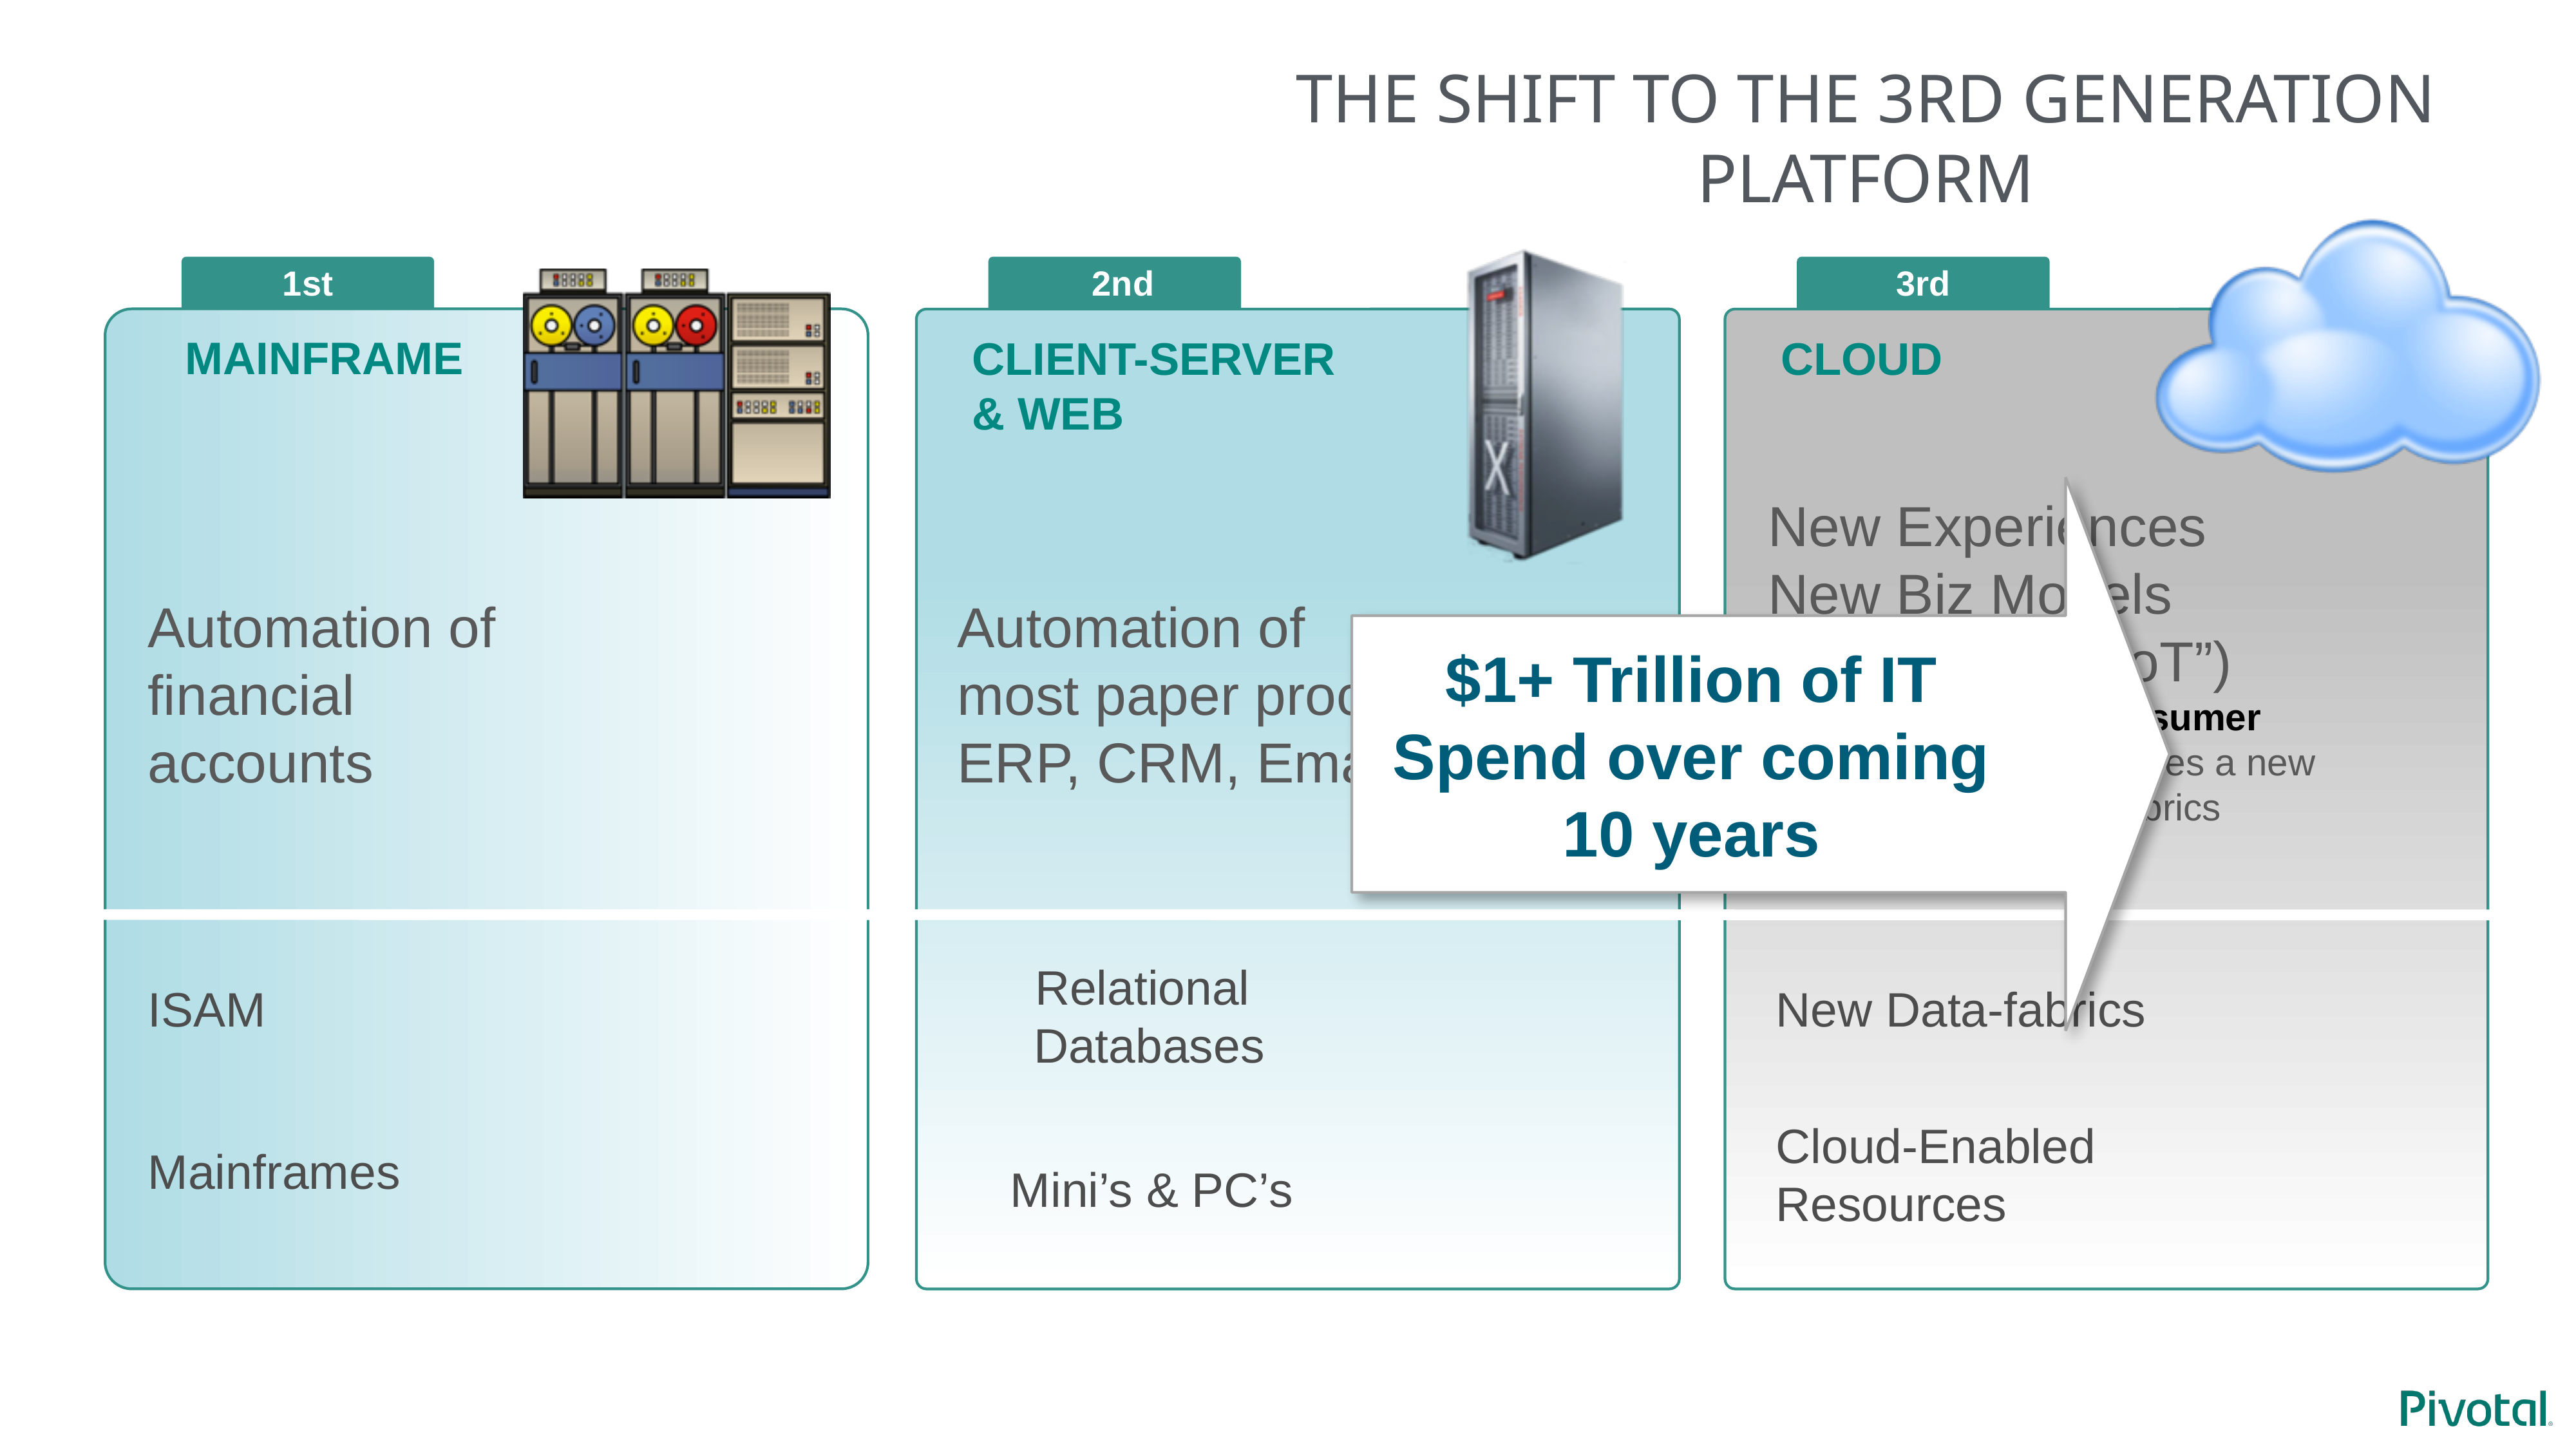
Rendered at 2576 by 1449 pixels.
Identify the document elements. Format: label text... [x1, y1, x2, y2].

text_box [104, 248, 869, 1289]
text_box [916, 243, 1680, 1289]
title The Shift to the 3rd Generation Platform [1221, 56, 2510, 187]
picture [2339, 1356, 2576, 1449]
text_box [1351, 477, 2170, 1031]
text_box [1725, 213, 2576, 1289]
